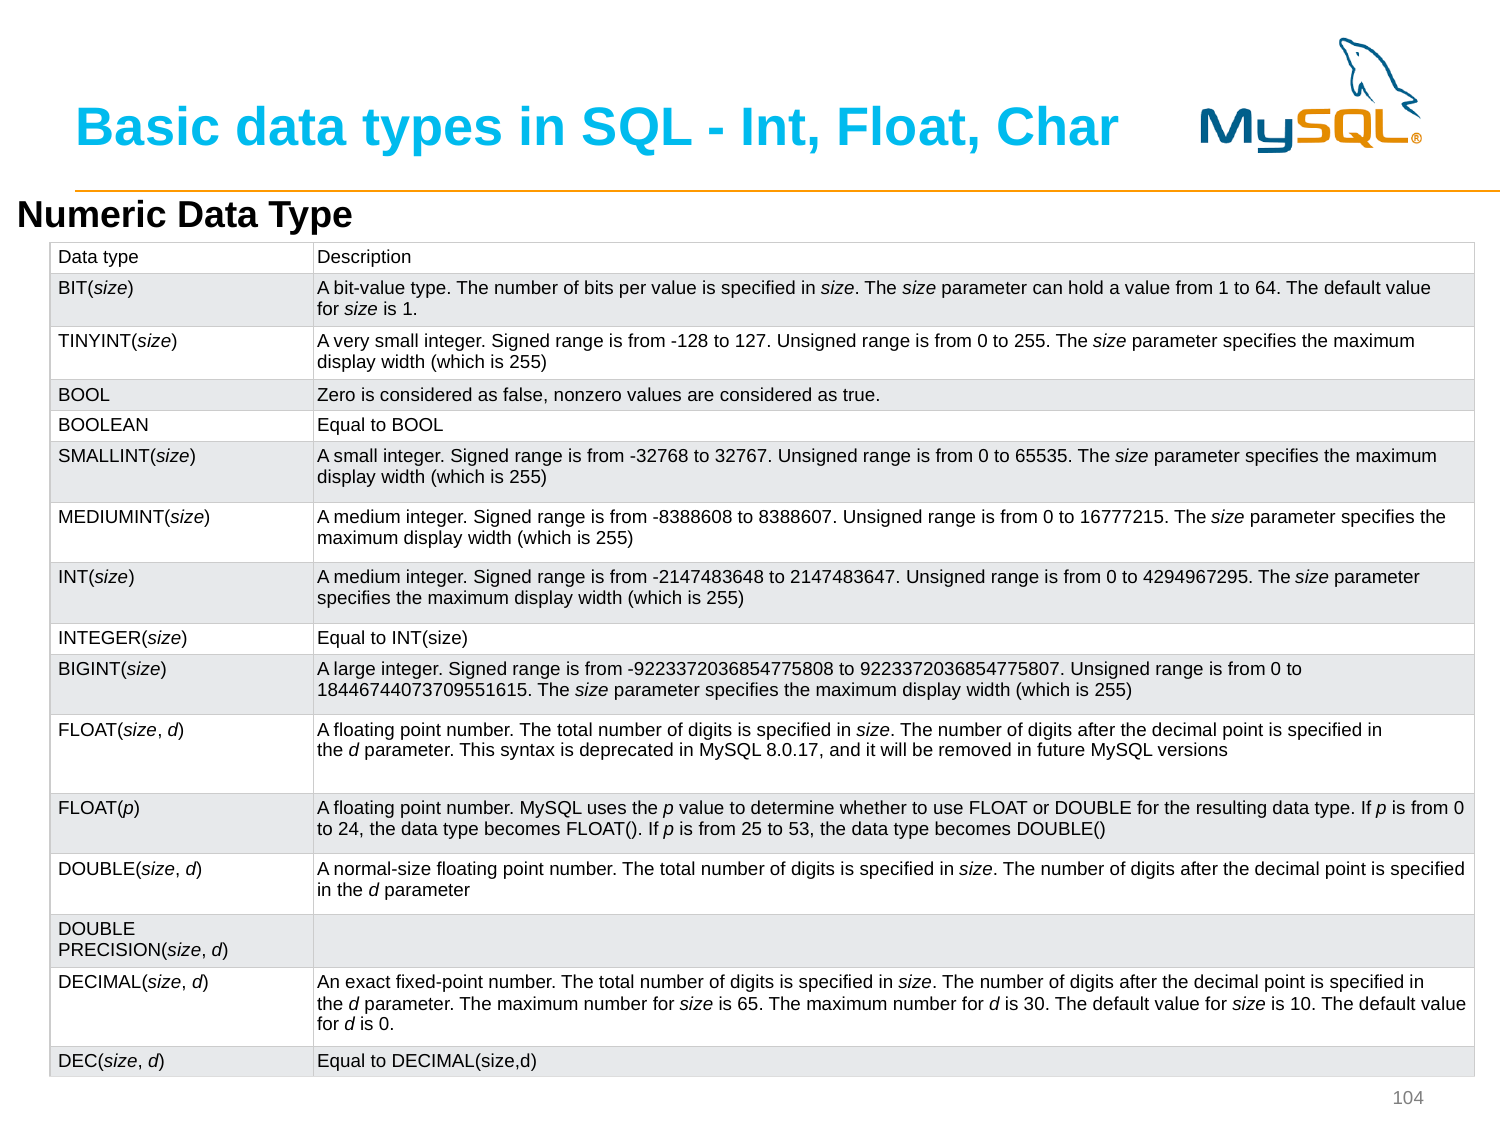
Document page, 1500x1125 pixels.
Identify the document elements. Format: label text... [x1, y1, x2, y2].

table_cell A very small integer. Signed range is from -128 to 127. Unsigned range is from 0 to 255. The size parameter specifies the maximum display width (which is 255) [314, 327, 1474, 379]
table_cell Equal to DECIMAL(size,d) [314, 1047, 1474, 1076]
table_cell A small integer. Signed range is from -32768 to 32767. Unsigned range is from 0 to 65535. The size parameter specifies the maximum display width (which is 255) [314, 442, 1474, 502]
table_cell DECIMAL(size, d) [51, 968, 313, 1046]
table_cell BOOLEAN [51, 411, 313, 441]
table_cell An exact fixed-point number. The total number of digits is specified in size. The number of digits after the decimal point is specified in the d parameter. The maximum number for size is 65. The maximum number for d is 30. The default value for size is 10. The default value for d is 0. [314, 968, 1474, 1046]
table_cell A bit-value type. The number of bits per value is specified in size. The size parameter can hold a value from 1 to 64. The default value for size is 1. [314, 274, 1474, 326]
table_cell A floating point number. The total number of digits is specified in size. The number of digits after the decimal point is specified in the d parameter. This syntax is deprecated in MySQL 8.0.17, and it will be removed in future MySQL versions [314, 715, 1474, 793]
table_cell Equal to INT(size) [314, 624, 1474, 654]
table_cell MEDIUMINT(size) [51, 503, 313, 562]
table_cell A large integer. Signed range is from -9223372036854775808 to 9223372036854775807. Unsigned range is from 0 to 18446744073709551615. The size parameter specifies the maximum display width (which is 255) [314, 655, 1474, 714]
table_cell INT(size) [51, 563, 313, 623]
table_cell DOUBLE(size, d) [51, 854, 313, 914]
table_cell BIT(size) [51, 274, 313, 326]
table_header Description [314, 243, 1474, 273]
table_cell A normal-size floating point number. The total number of digits is specified in size. The number of digits after the decimal point is specified in the d parameter [314, 854, 1474, 914]
table_header Data type [51, 243, 313, 273]
table_cell INTEGER(size) [51, 624, 313, 654]
table_cell BIGINT(size) [51, 655, 313, 714]
table_cell TINYINT(size) [51, 327, 313, 379]
title Basic data types in SQL - Int, Float, Char [75, 27, 1422, 157]
table_cell DEC(size, d) [51, 1047, 313, 1076]
table_cell DOUBLE PRECISION(size, d) [51, 915, 313, 967]
text_box Numeric Data Type [2, 182, 369, 242]
table_cell FLOAT(p) [51, 794, 313, 853]
table_cell A floating point number. MySQL uses the p value to determine whether to use FLOAT or DOUBLE for the resulting data type. If p is from 0 to 24, the data type becomes FLOAT(). If p is from 25 to 53, the data type becomes DOUBLE() [314, 794, 1474, 853]
table_cell BOOL [51, 380, 313, 410]
table_cell A medium integer. Signed range is from -2147483648 to 2147483647. Unsigned range is from 0 to 4294967295. The size parameter specifies the maximum display width (which is 255) [314, 563, 1474, 623]
table_cell Zero is considered as false, nonzero values are considered as true. [314, 380, 1474, 410]
table_cell A medium integer. Signed range is from -8388608 to 8388607. Unsigned range is from 0 to 16777215. The size parameter specifies the maximum display width (which is 255) [314, 503, 1474, 562]
table_cell Equal to BOOL [314, 411, 1474, 441]
table_cell FLOAT(size, d) [51, 715, 313, 793]
table_cell [314, 915, 1474, 967]
table_cell SMALLINT(size) [51, 442, 313, 502]
